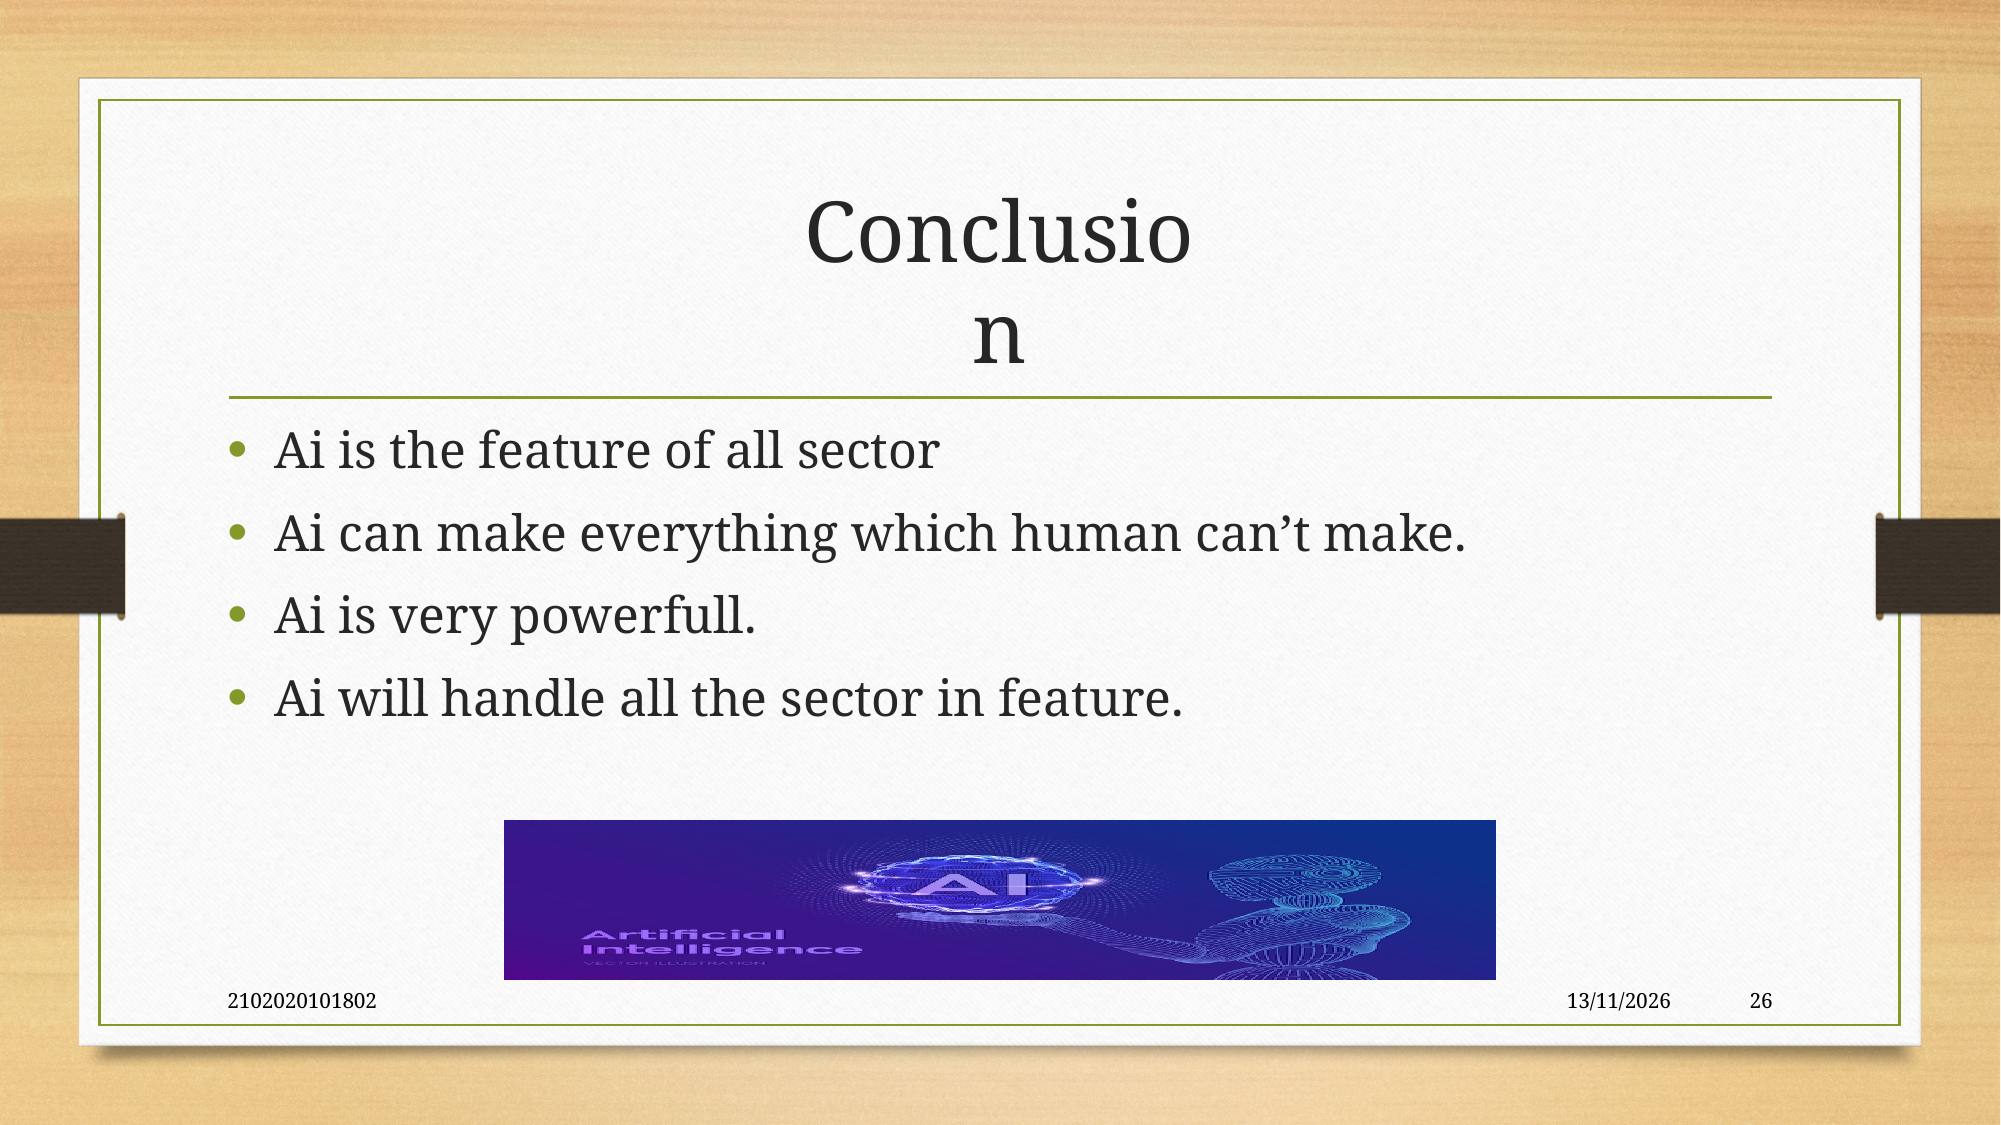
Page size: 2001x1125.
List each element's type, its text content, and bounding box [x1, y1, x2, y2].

title Conclusion [763, 170, 1237, 389]
slide_number 19-Apr-24 [1423, 979, 1686, 1025]
picture [503, 820, 1496, 980]
slide_number 26 [1698, 979, 1788, 1025]
list Ai is the feature of all sector Ai can make everything which human can’t make. Ai is very powerfull. Ai will handle all the sector in feature. [212, 411, 1938, 1125]
footer 2102020101802 [212, 979, 1411, 1025]
picture [0, 0, 2001, 1125]
